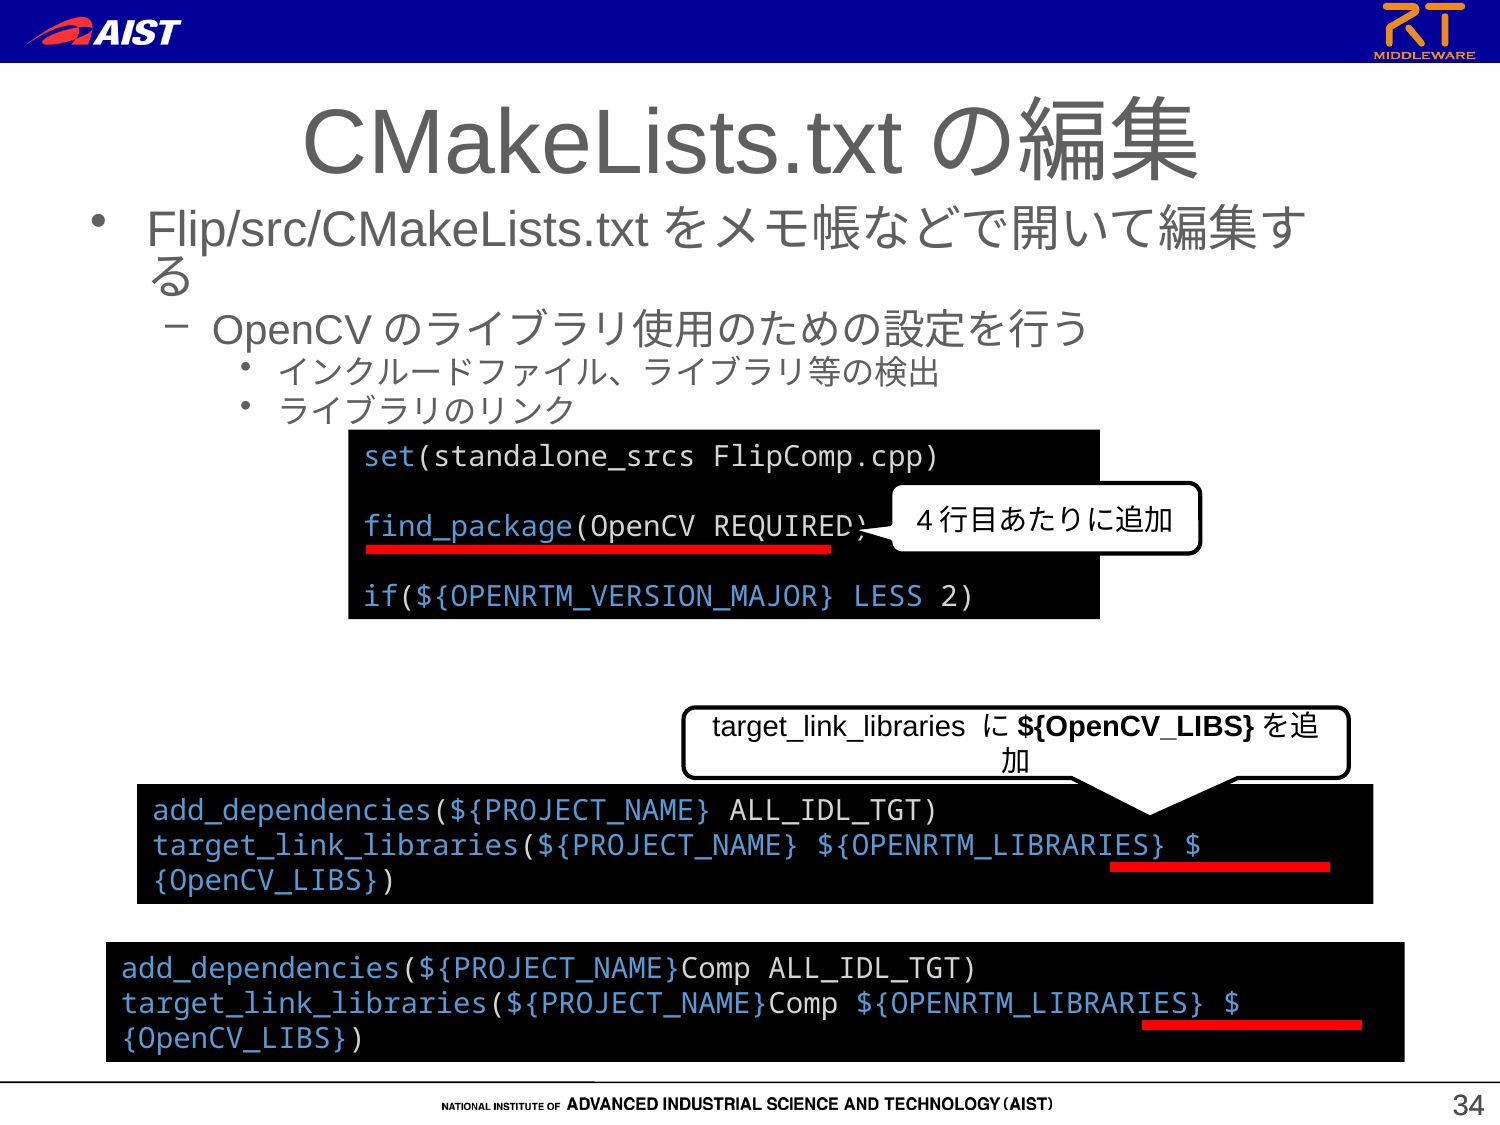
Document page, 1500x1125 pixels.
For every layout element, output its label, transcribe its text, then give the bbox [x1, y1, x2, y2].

title CMakeLists.txtの編集 [29, 66, 1474, 208]
list Flip/src/CMakeLists.txtをメモ帳などで開いて編集する OpenCVのライブラリ使用のための設定を行う インクルードファイル、ライブラリ等の検出 ライブラリのリンク [75, 208, 1374, 925]
text_box target_link_libraries に${OpenCV_LIBS}を追加 [681, 705, 1351, 820]
text_box add_dependencies(${PROJECT_NAME} ALL_IDL_TGT) target_link_libraries(${PROJECT_NAME} ${OPENRTM_LIBRARIES} ${OpenCV_LIBS}) [137, 784, 1374, 904]
text_box 34 [1149, 1078, 1500, 1125]
text_box 4行目あたりに追加 [845, 480, 1203, 556]
text_box add_dependencies(${PROJECT_NAME}Comp ALL_IDL_TGT) target_link_libraries(${PROJECT_NAME}Comp ${OPENRTM_LIBRARIES} ${OpenCV_LIBS}) [106, 942, 1405, 1062]
picture [0, 0, 1500, 63]
text_box set(standalone_srcs FlipComp.cpp) find_package(OpenCV REQUIRED) if(${OPENRTM_VERSION_MAJOR} LESS 2) [348, 429, 1100, 620]
picture [442, 1097, 1052, 1110]
